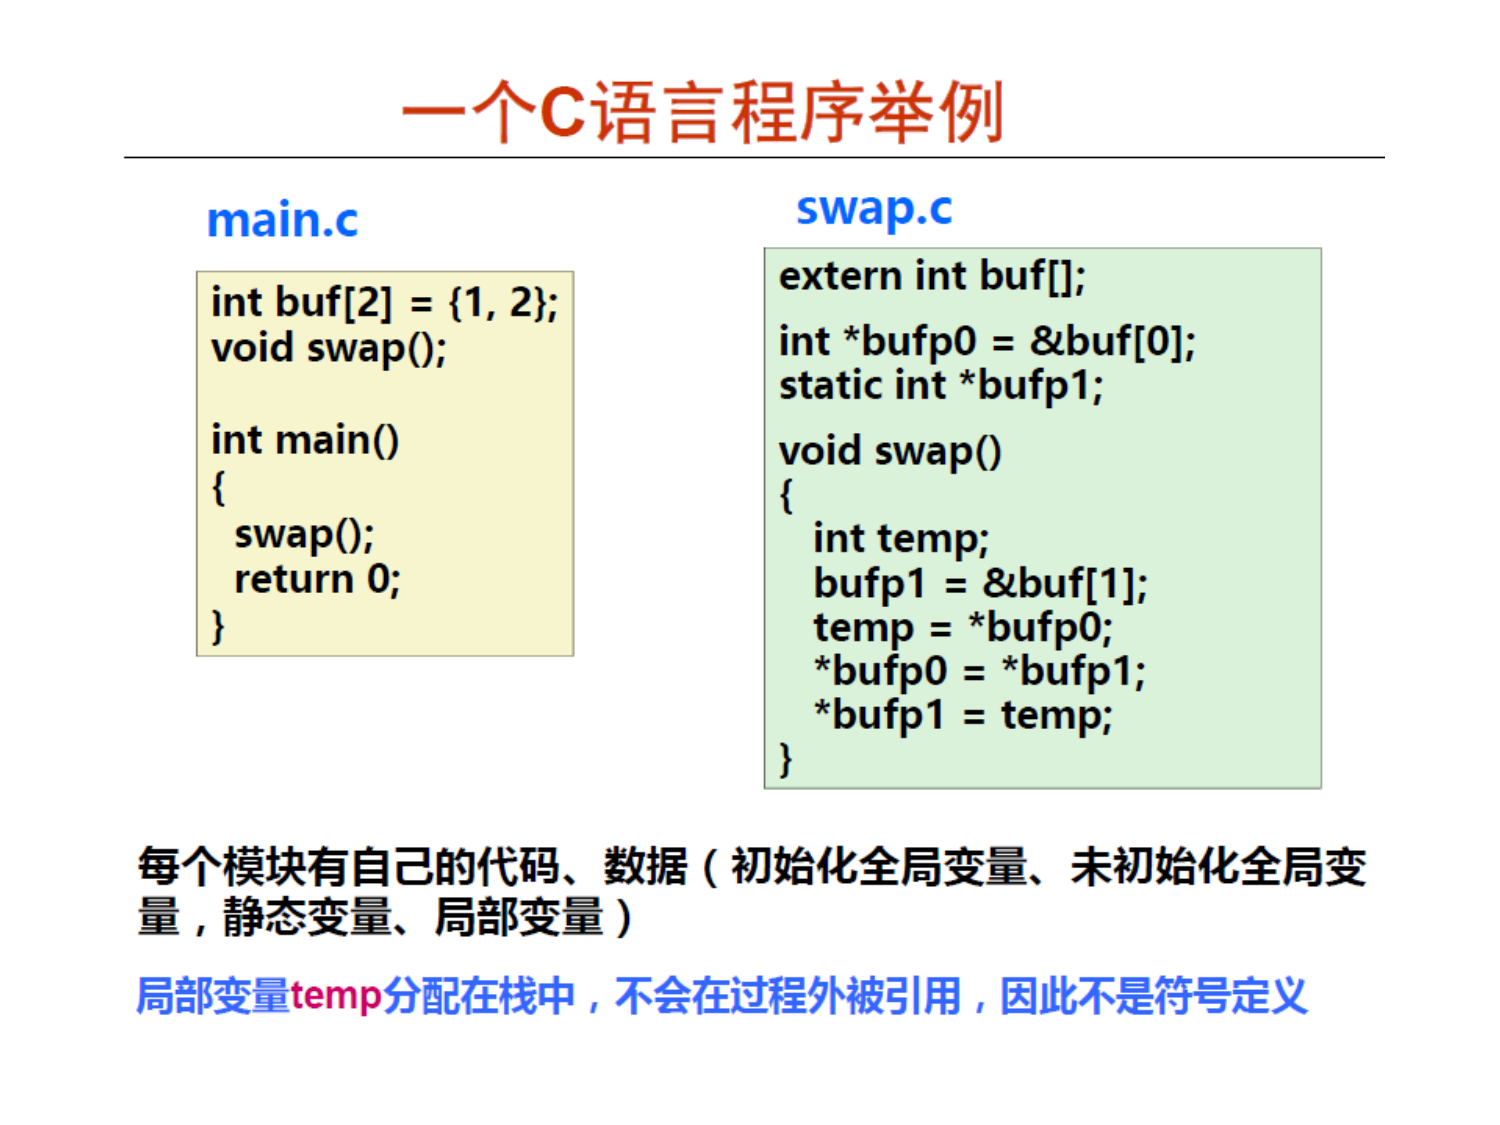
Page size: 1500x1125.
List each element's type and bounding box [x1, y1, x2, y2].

picture [115, 70, 1385, 1055]
